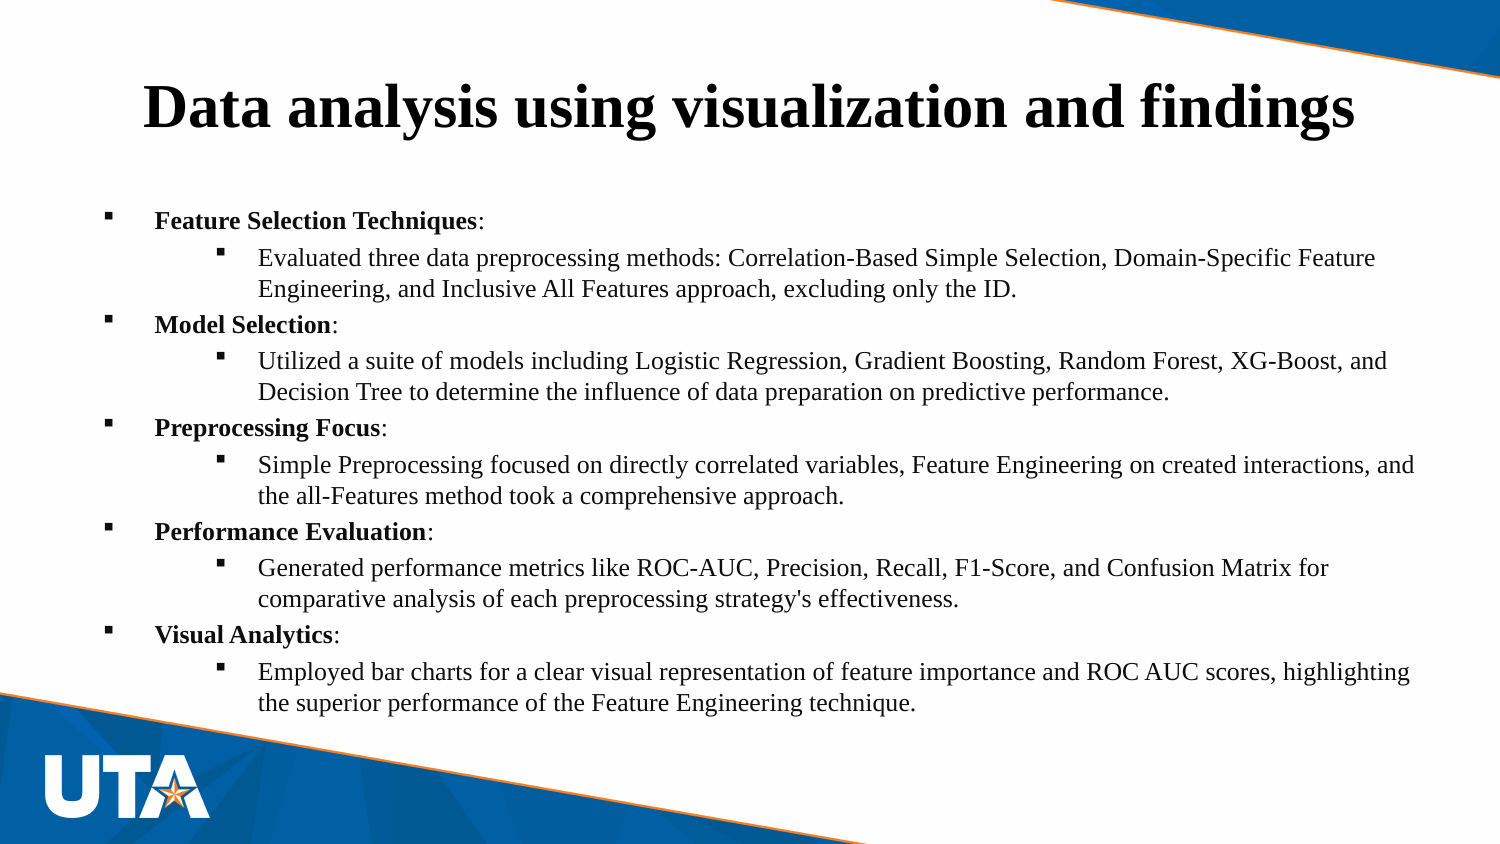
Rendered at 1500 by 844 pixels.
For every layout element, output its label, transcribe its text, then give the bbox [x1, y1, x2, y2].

list Feature Selection Techniques: Evaluated three data preprocessing methods: Correlation-Based Simple Selection, Domain-Specific Feature Engineering, and Inclusive All Features approach, excluding only the ID. Model Selection: Utilized a suite of models including Logistic Regression, Gradient Boosting, Random Forest, XG-Boost, and Decision Tree to determine the influence of data preparation on predictive performance. Preprocessing Focus: Simple Preprocessing focused on directly correlated variables, Feature Engineering on created interactions, and the all-Features method took a comprehensive approach. Performance Evaluation: Generated performance metrics like ROC-AUC, Precision, Recall, F1-Score, and Confusion Matrix for comparative analysis of each preprocessing strategy's effectiveness. Visual Analytics: Employed bar charts for a clear visual representation of feature importance and ROC AUC scores, highlighting the superior performance of the Feature Engineering technique. [87, 196, 1438, 799]
title Data analysis using visualization and findings [75, 69, 1425, 211]
picture [0, 0, 1500, 844]
